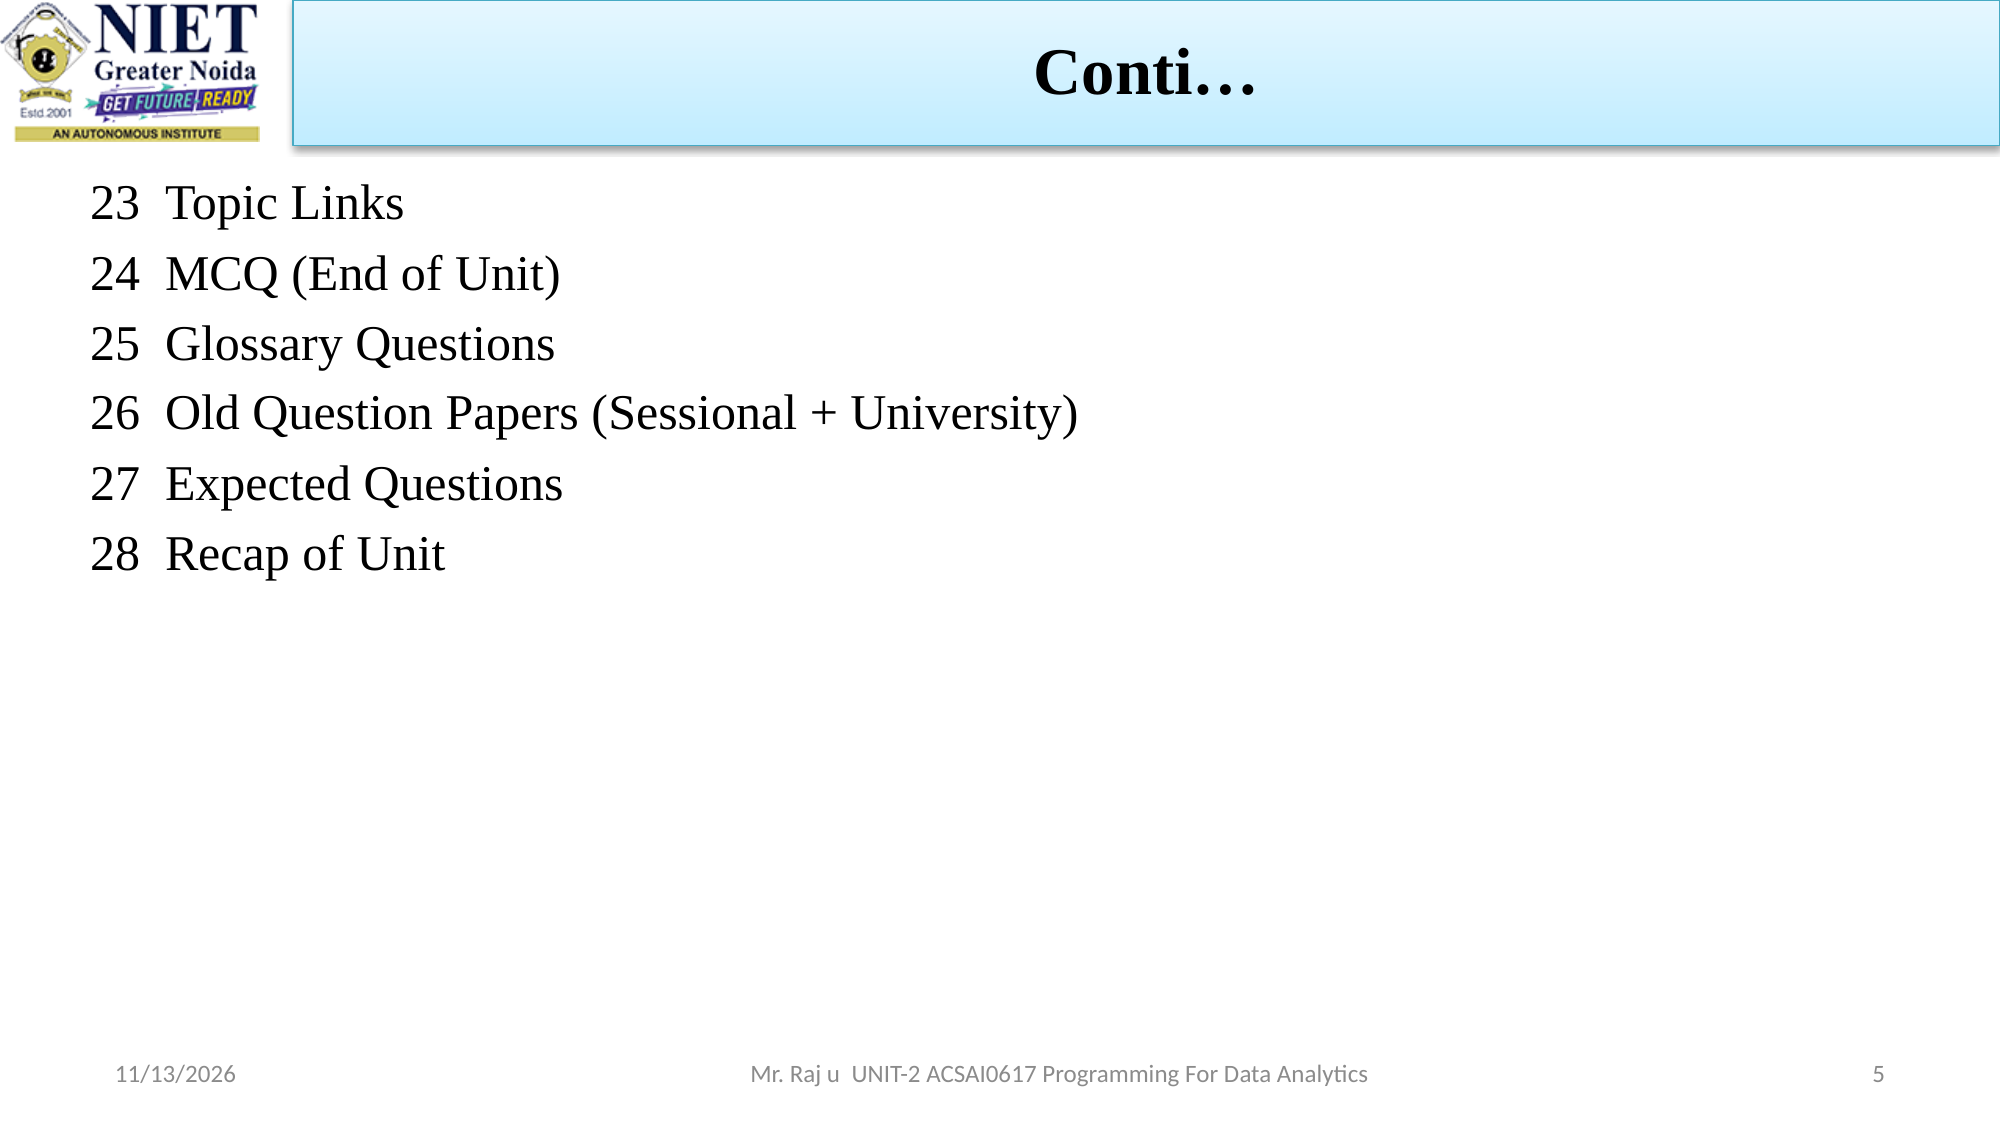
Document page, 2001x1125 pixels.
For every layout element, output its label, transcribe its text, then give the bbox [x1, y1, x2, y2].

text_box Conti… [292, 0, 2000, 146]
footer Mr. Raj u UNIT-2 ACSAI0617 Programming For Data Analytics [662, 1042, 1433, 1103]
list Topic Links MCQ (End of Unit) Glossary Questions Old Question Papers (Sessional + University) Expected Questions Recap of Unit [75, 162, 1838, 1038]
slide_number 5 [1433, 1042, 1900, 1103]
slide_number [99, 1042, 567, 1103]
picture [0, 2, 260, 142]
